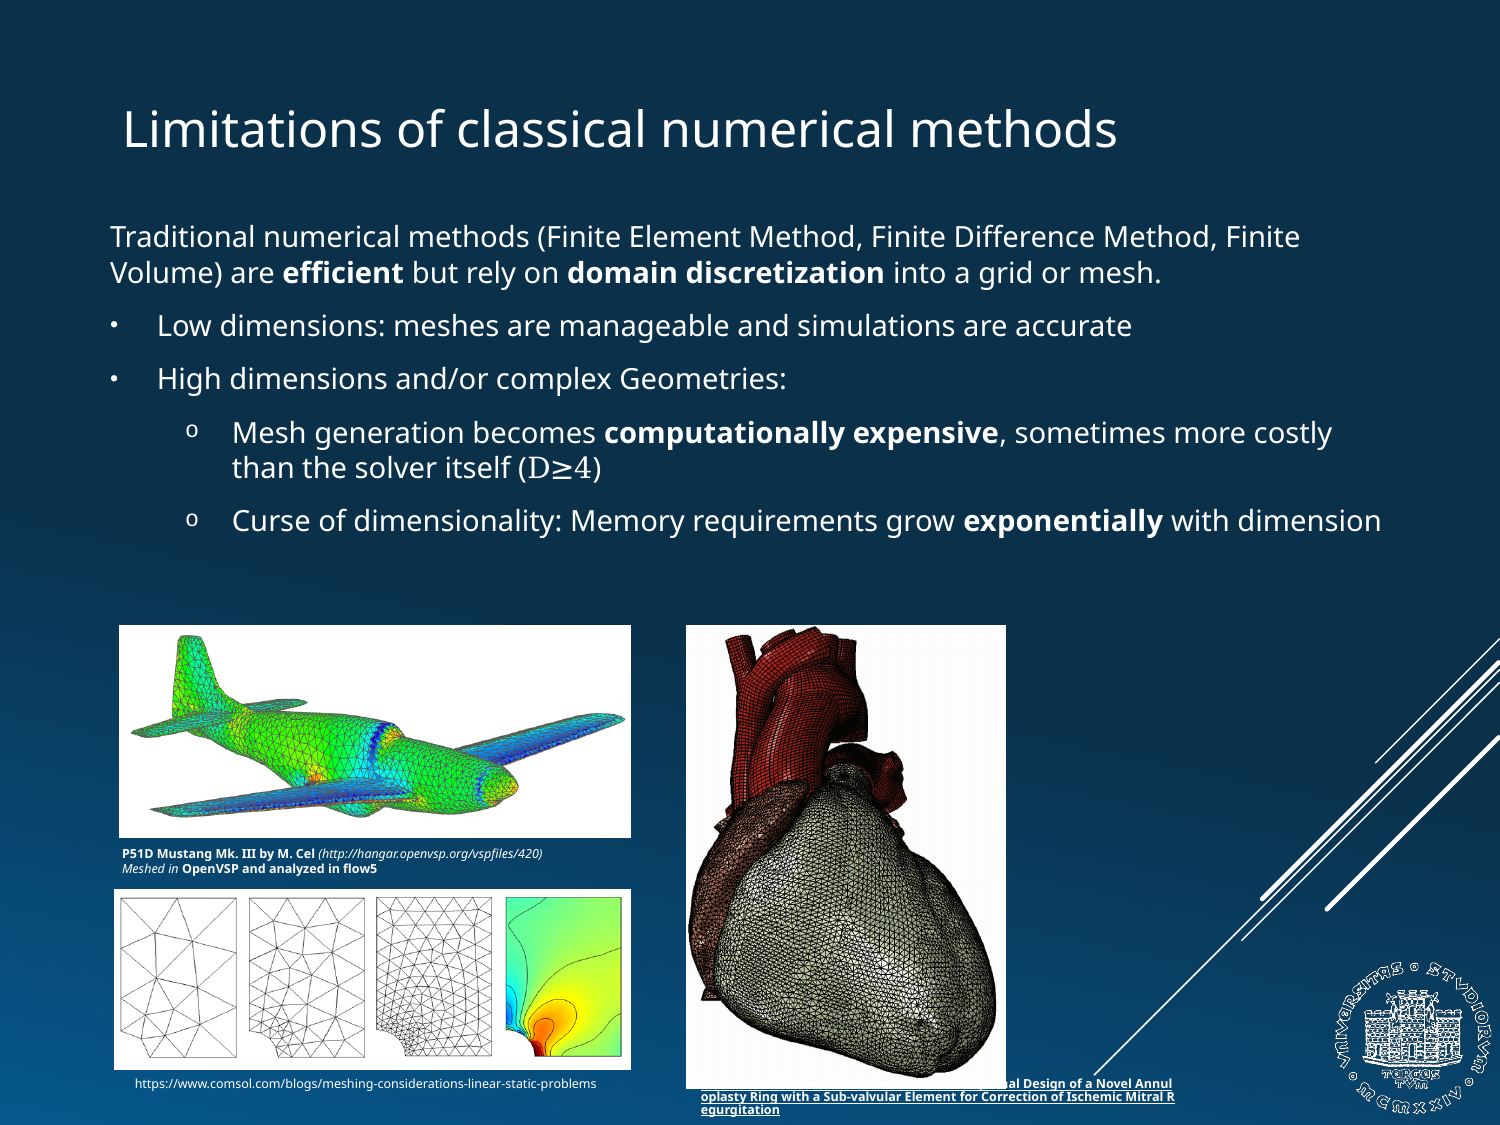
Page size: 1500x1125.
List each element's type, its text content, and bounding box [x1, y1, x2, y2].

text_box P51D Mustang Mk. III by M. Cel (http://hangar.openvsp.org/vspfiles/420) Meshed in OpenVSP and analyzed in flow5 [107, 838, 685, 884]
text_box Limitations of classical numerical methods [107, 89, 1393, 165]
picture [119, 625, 631, 839]
picture [1325, 950, 1500, 1125]
text_box https://www.comsol.com/blogs/meshing-considerations-linear-static-problems [119, 1069, 637, 1099]
text_box Human Cardiac Function Simulator for the Optimal Design of a Novel Annuloplasty Ring with a Sub-valvular Element for Correction of Ischemic Mitral Regurgitation [685, 1069, 1195, 1101]
picture [685, 625, 1006, 1090]
picture [113, 889, 631, 1070]
list Traditional numerical methods (Finite Element Method, Finite Difference Method, Finite Volume) are efficient but rely on domain discretization into a grid or mesh. Low dimensions: meshes are manageable and simulations are accurate High dimensions and/or complex Geometries: Mesh generation becomes computationally expensive, sometimes more costly than the solver itself (D≥4) Curse of dimensionality: Memory requirements grow exponentially with dimension [95, 211, 1405, 916]
